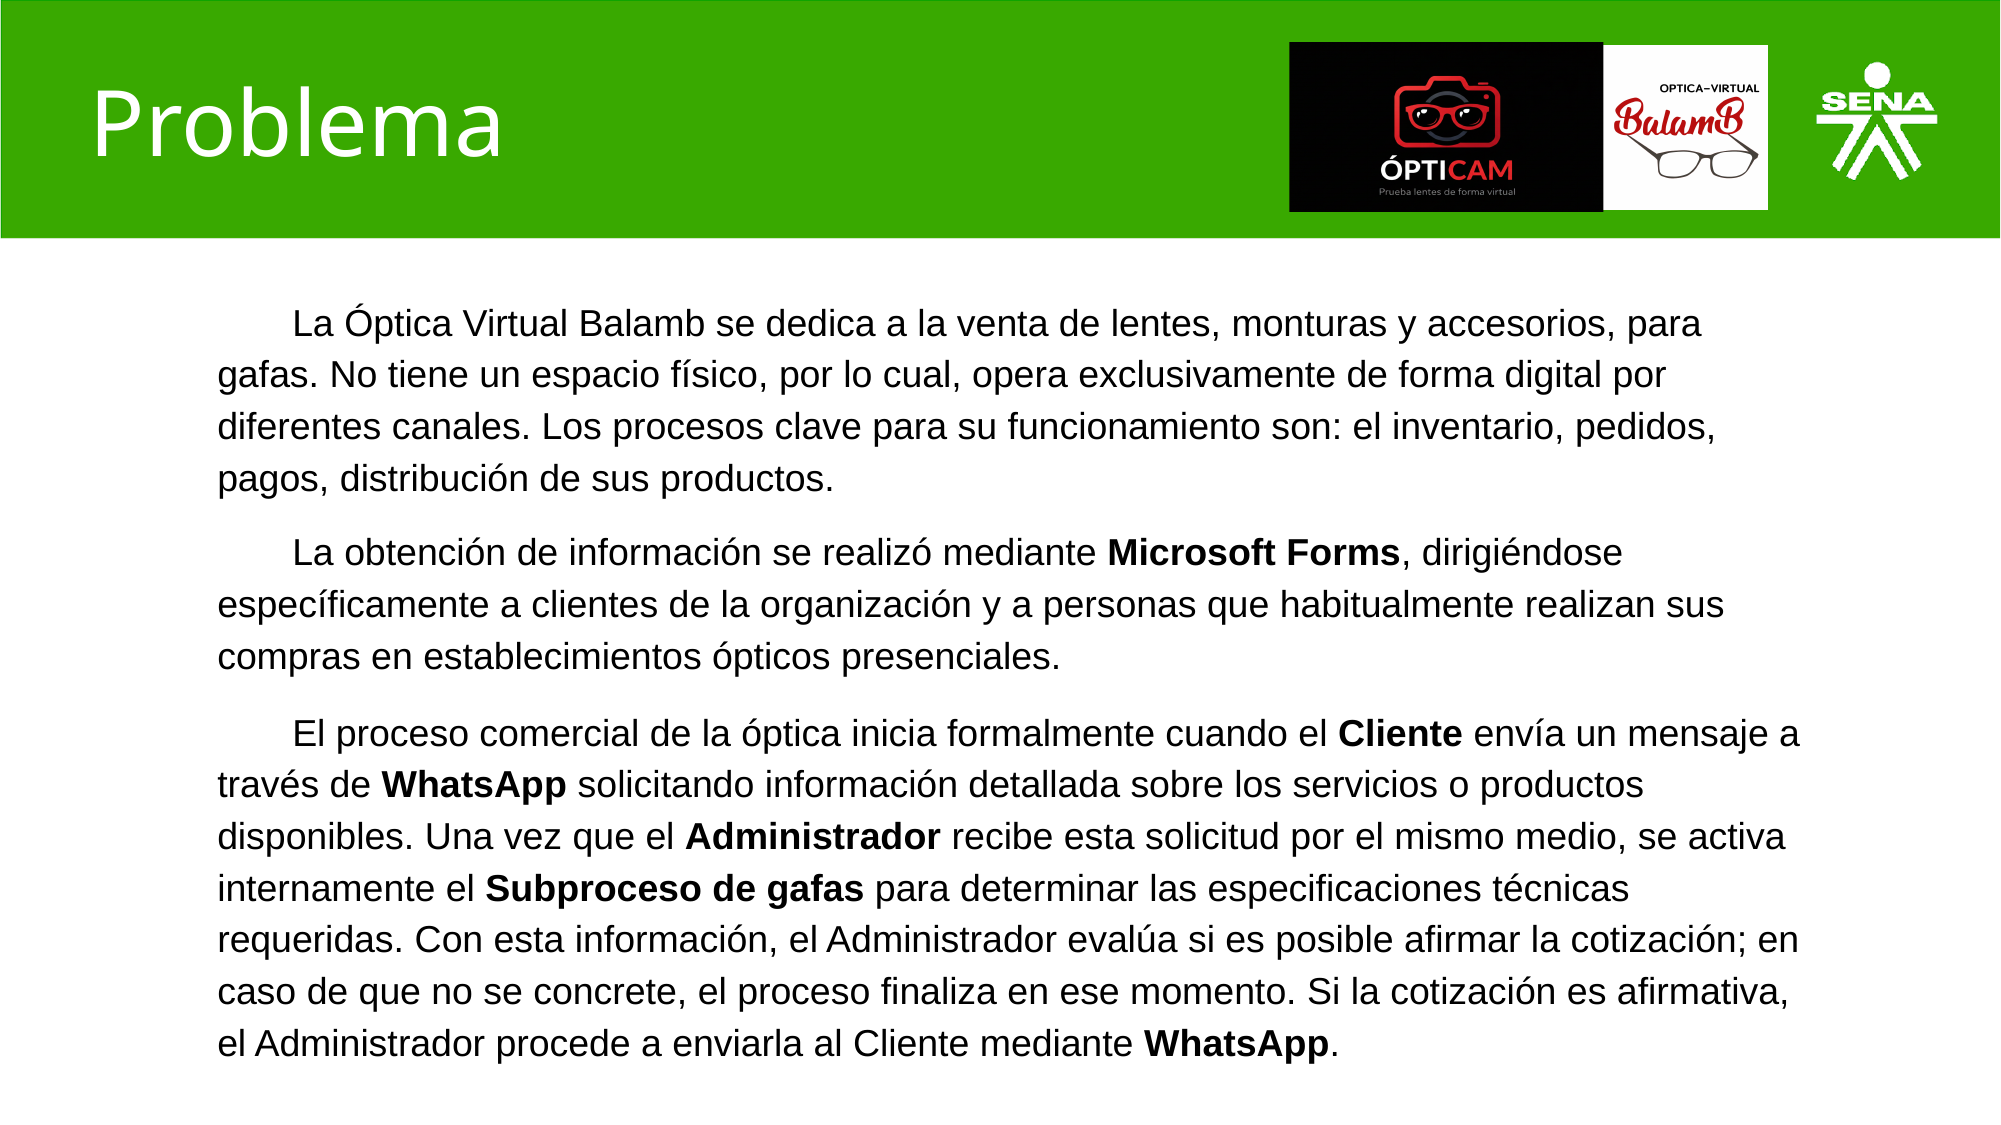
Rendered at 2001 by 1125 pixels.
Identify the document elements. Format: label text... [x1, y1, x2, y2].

text_box La Óptica Virtual Balamb se dedica a la venta de lentes, monturas y accesorios, para gafas. No tiene un espacio físico, por lo cual, opera exclusivamente de forma digital por diferentes canales. Los procesos clave para su funcionamiento son: el inventario, pedidos, pagos, distribución de sus productos. La obtención de información se realizó mediante Microsoft Forms, dirigiéndose específicamente a clientes de la organización y a personas que habitualmente realizan sus compras en establecimientos ópticos presenciales. El proceso comercial de la óptica inicia formalmente cuando el Cliente envía un mensaje a través de WhatsApp solicitando información detallada sobre los servicios o productos disponibles. Una vez que el Administrador recibe esta solicitud por el mismo medio, se activa internamente el Subproceso de gafas para determinar las especificaciones técnicas requeridas. Con esta información, el Administrador evalúa si es posible afirmar la cotización; en caso de que no se concrete, el proceso finaliza en ese momento. Si la cotización es afirmativa, el Administrador procede a enviarla al Cliente mediante WhatsApp. [202, 284, 1820, 1072]
picture [0, 0, 2001, 1125]
title Problema [74, 18, 1800, 236]
